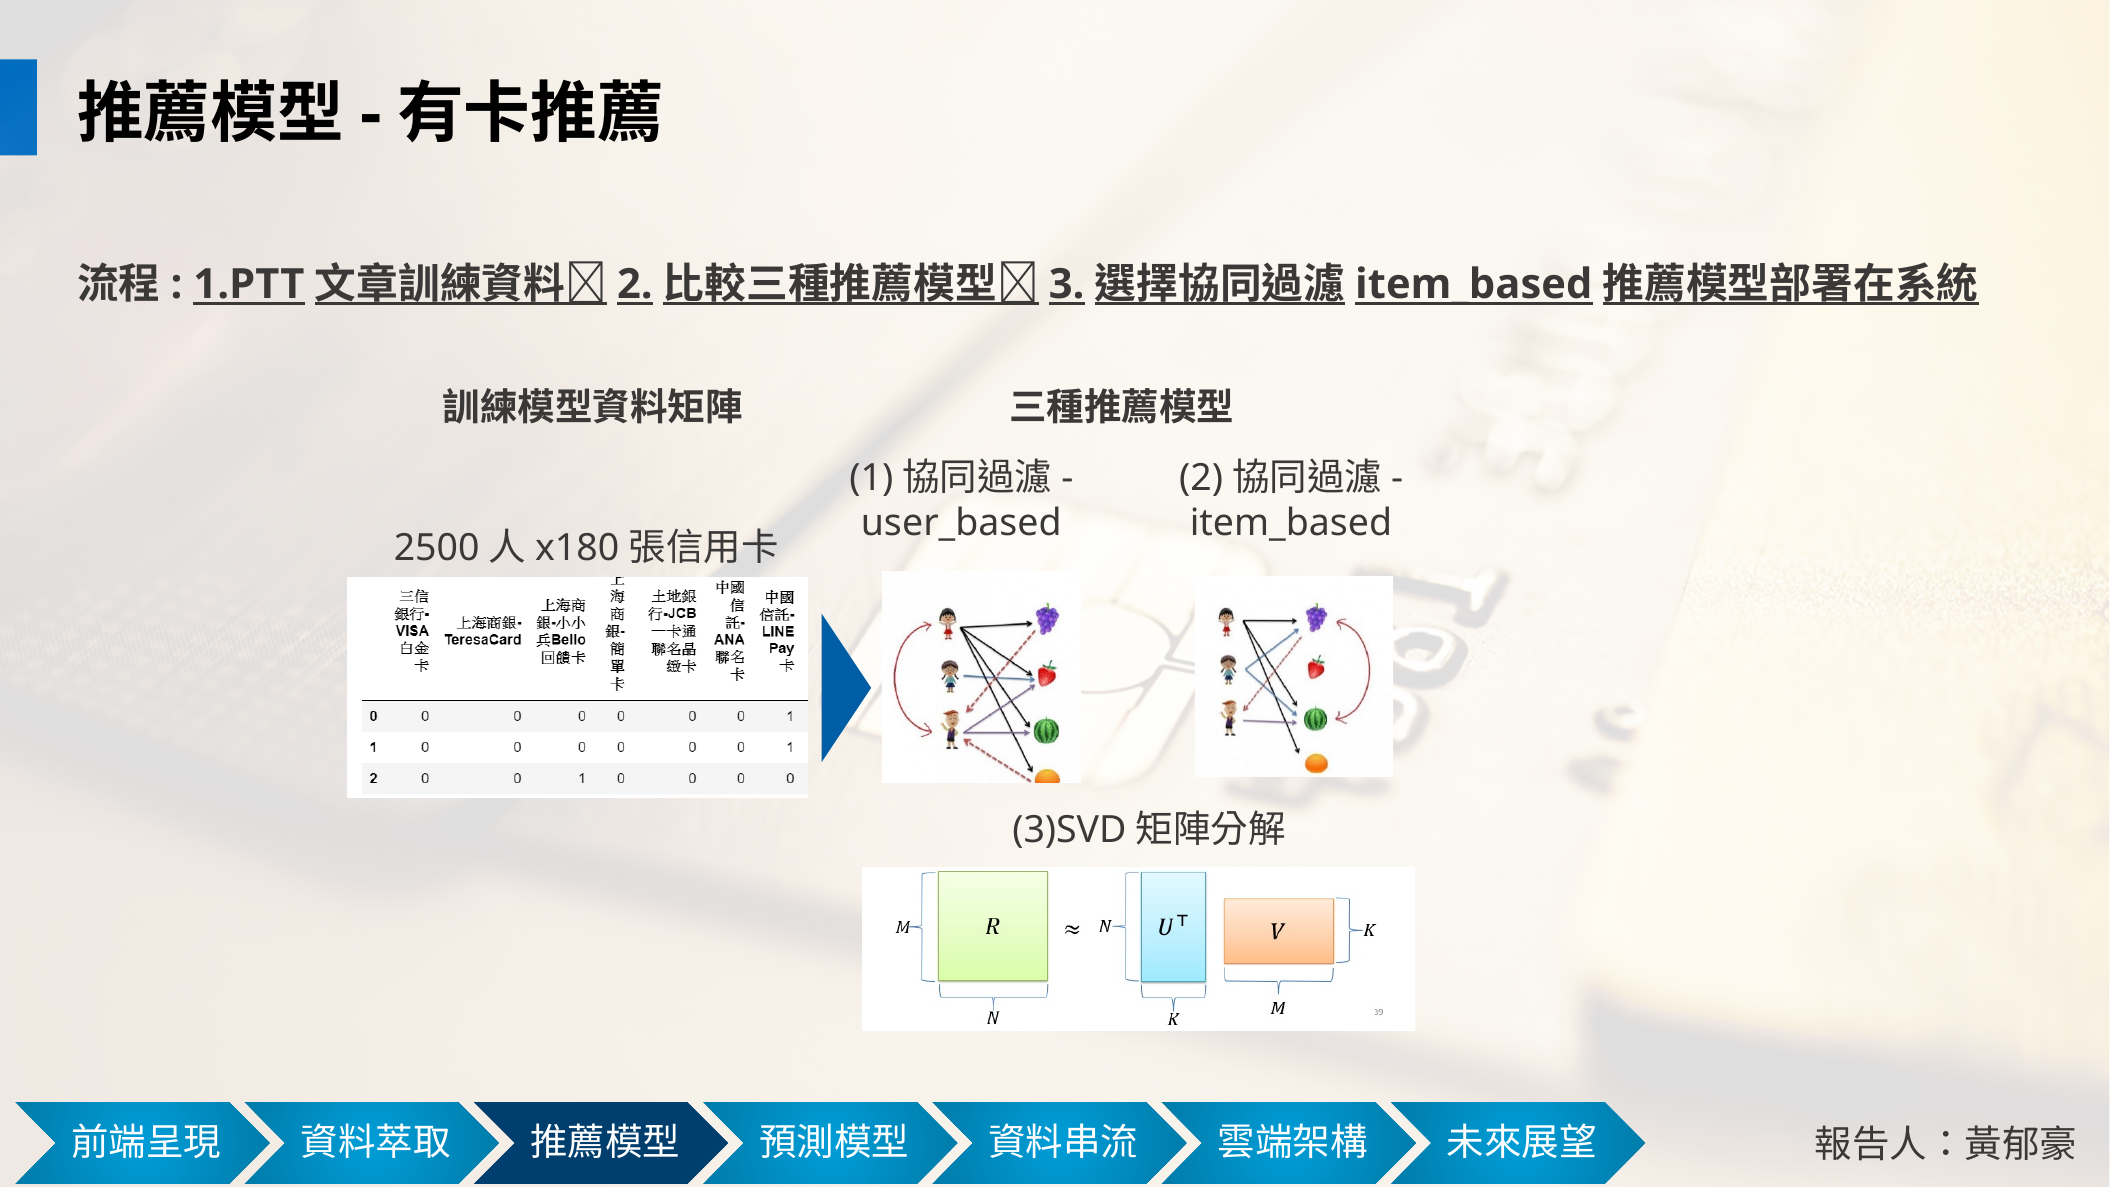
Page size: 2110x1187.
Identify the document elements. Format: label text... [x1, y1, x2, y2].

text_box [15, 1101, 1646, 1184]
picture [1194, 576, 1394, 777]
picture [862, 867, 1416, 1031]
picture [881, 571, 1082, 783]
text_box 訓練模型資料矩陣 [384, 374, 801, 436]
text_box 三種推薦模型 [908, 374, 1335, 436]
text_box (2)協同過濾- item_based [1137, 445, 1445, 552]
text_box 2500人x180張信用卡 [373, 514, 799, 576]
text_box 報告人：黃郁豪 [1798, 1112, 2095, 1174]
picture [347, 577, 808, 798]
text_box (1)協同過濾- user_based [804, 445, 1118, 552]
text_box 流程: 1.PTT文章訓練資料2.比較三種推薦模型3.選擇協同過濾item_based推薦模型部署在系統 [61, 249, 2072, 315]
text_box 推薦模型-有卡推薦 [61, 61, 913, 158]
text_box [821, 613, 872, 763]
text_box (3)SVD矩陣分解 [969, 797, 1329, 858]
